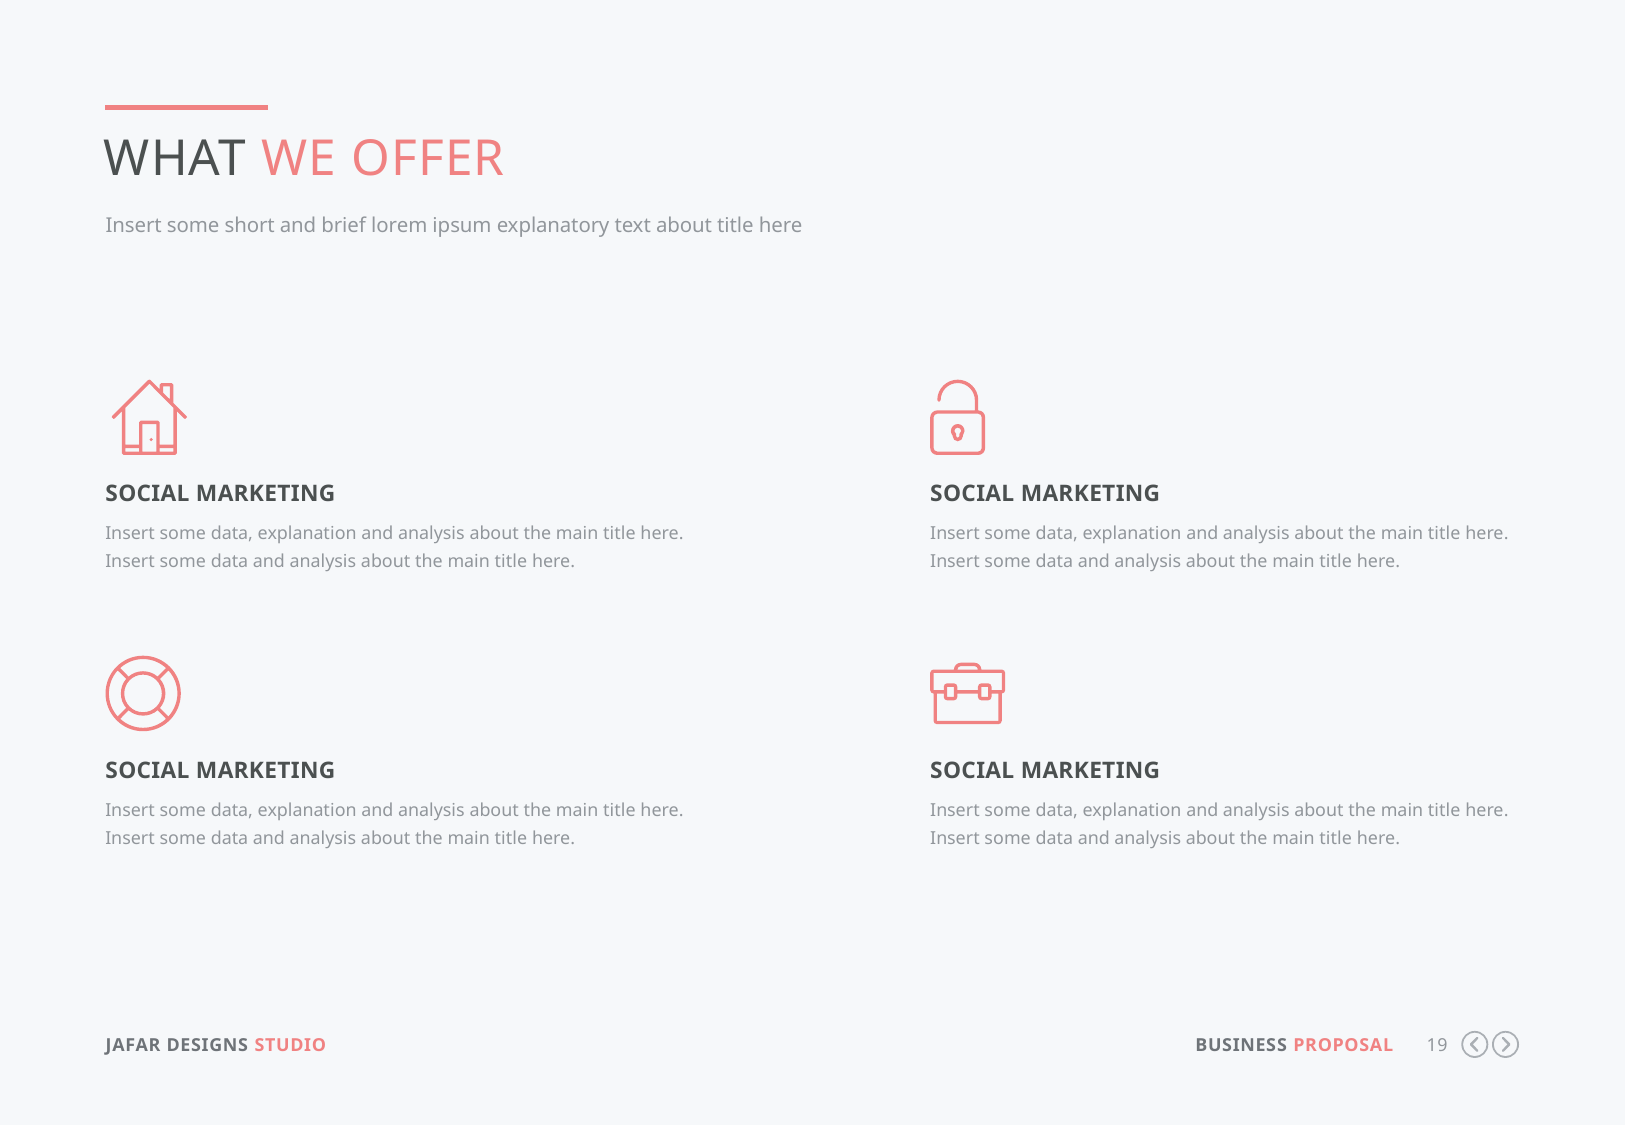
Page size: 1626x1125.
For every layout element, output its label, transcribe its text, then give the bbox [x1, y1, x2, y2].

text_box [930, 479, 1518, 573]
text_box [105, 755, 693, 849]
list Insert some short and brief lorem ipsum explanatory text about title here [105, 209, 1519, 241]
list What WE Offer [103, 125, 1518, 188]
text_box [930, 755, 1518, 849]
text_box [930, 662, 1006, 725]
text_box [111, 379, 188, 455]
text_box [105, 479, 693, 573]
text_box [930, 379, 986, 455]
text_box [105, 655, 181, 732]
